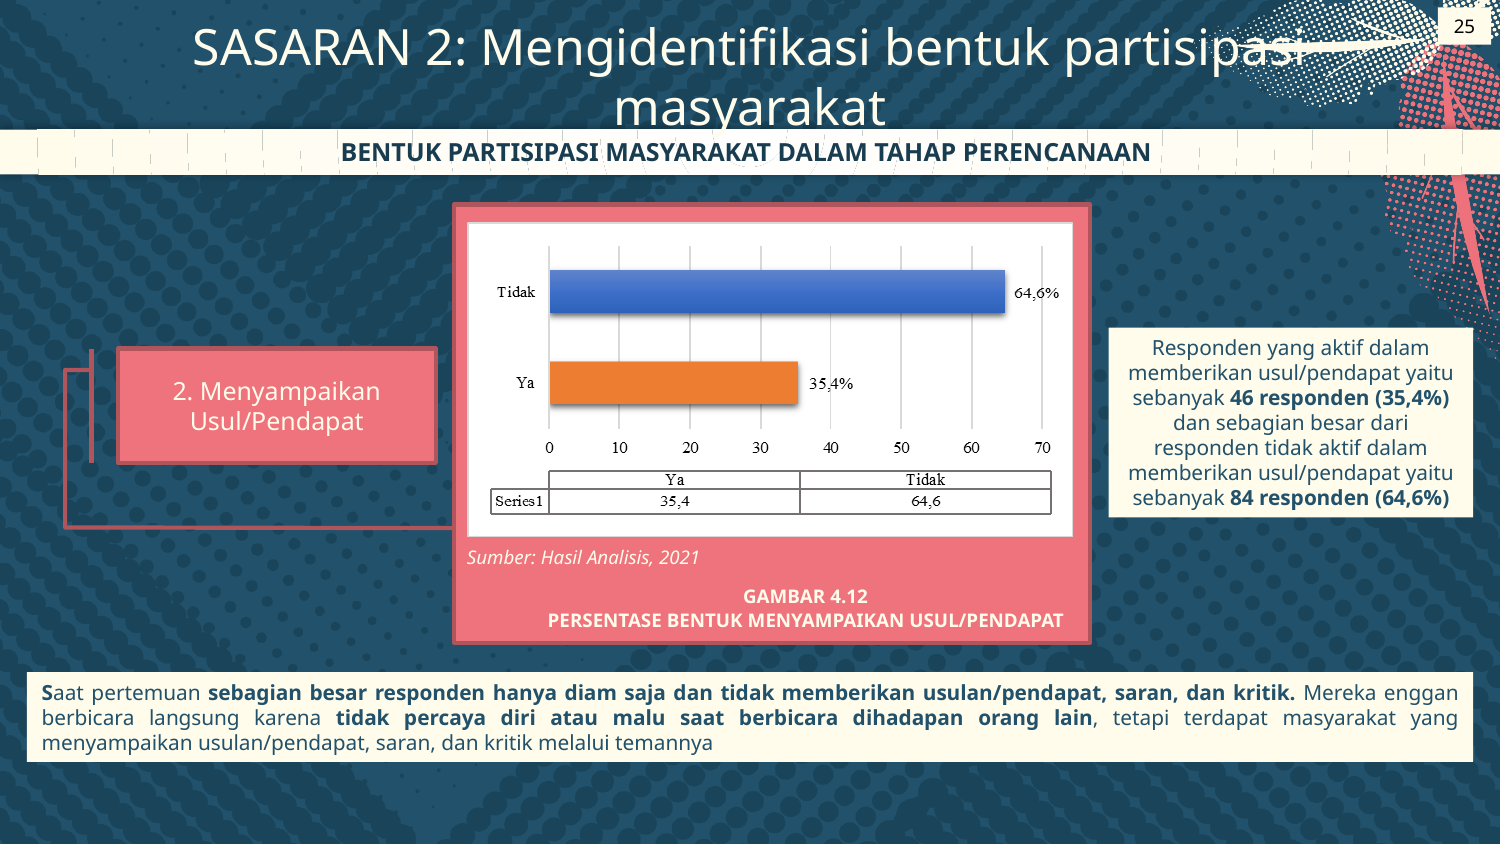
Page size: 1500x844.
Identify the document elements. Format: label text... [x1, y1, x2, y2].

text_box Responden yang aktif dalam memberikan usul/pendapat yaitu sebanyak 46 responden (35,4%) dan sebagian besar dari responden tidak aktif dalam memberikan usul/pendapat yaitu sebanyak 84 responden (64,6%) [1108, 327, 1474, 518]
text_box BENTUK PARTISIPASI MASYARAKAT DALAM TAHAP PERENCANAAN [0, 129, 1500, 175]
picture [0, 175, 1500, 844]
text_box 2. Menyampaikan Usul/Pendapat [63, 348, 452, 531]
text_box Sumber: Hasil Analisis, 2021 GAMBAR 4.12 PERSENTASE BENTUK MENYAMPAIKAN USUL/PENDAPAT [378, 527, 1160, 639]
text_box [452, 639, 1092, 645]
text_box Saat pertemuan sebagian besar responden hanya diam saja dan tidak memberikan usulan/pendapat, saran, dan kritik. Mereka enggan berbicara langsung karena tidak percaya diri atau malu saat berbicara dihadapan orang lain, tetapi terdapat masyarakat yang menyampaikan usulan/pendapat, saran, dan kritik melalui temannya [26, 672, 1474, 762]
text_box 2. Menyampaikan Usul/Pendapat [116, 346, 438, 465]
text_box 25 [1437, 7, 1492, 45]
title SASARAN 2: Mengidentifikasi bentuk partisipasi masyarakat [118, 0, 1382, 95]
text_box [452, 202, 1092, 527]
picture [0, 0, 1500, 129]
